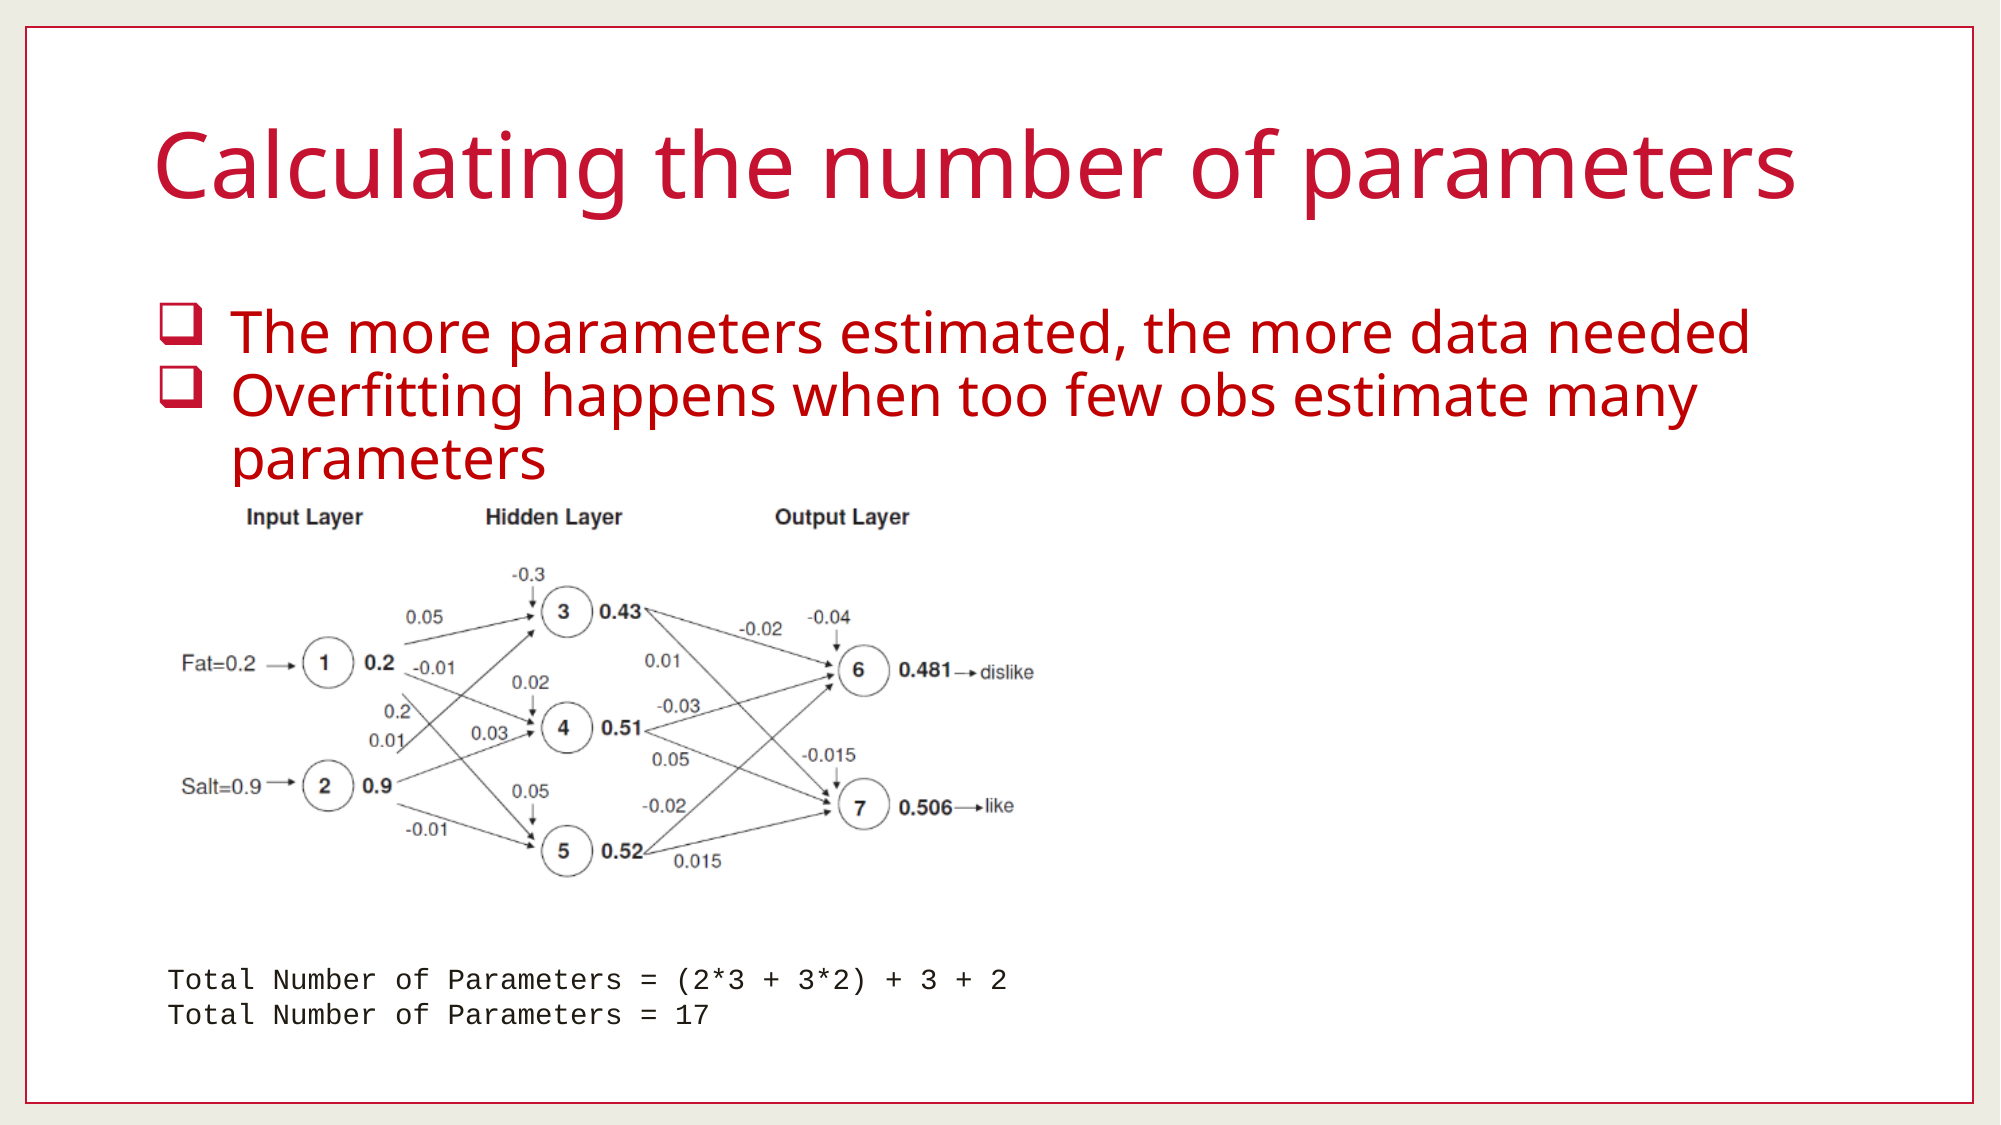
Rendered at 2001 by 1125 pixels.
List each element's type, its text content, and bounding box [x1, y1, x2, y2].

title Calculating the number of parameters [137, 59, 1945, 278]
picture [146, 487, 1065, 882]
list The more parameters estimated, the more data needed Overfitting happens when too few obs estimate many parameters [139, 296, 1957, 1010]
text_box Total Number of Parameters = (2*3 + 3*2) + 3 + 2 Total Number of Parameters = 17 [152, 952, 1930, 1038]
